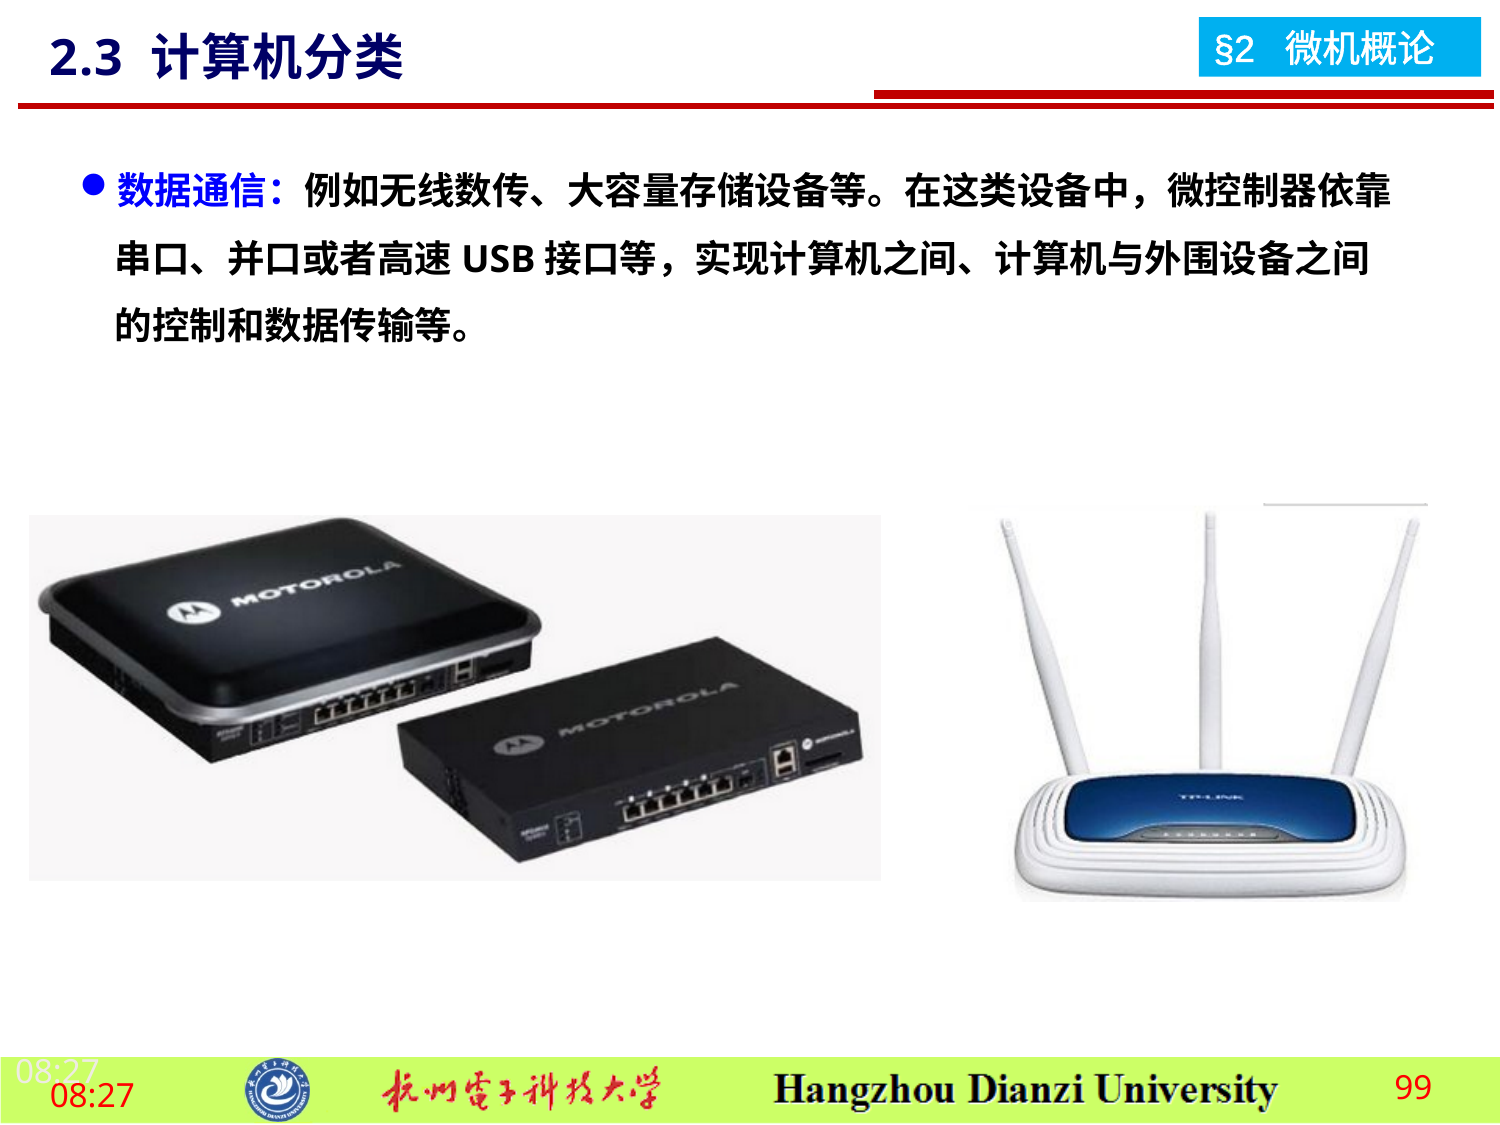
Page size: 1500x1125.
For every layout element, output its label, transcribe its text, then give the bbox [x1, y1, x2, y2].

picture [29, 515, 882, 882]
picture [0, 1057, 1500, 1125]
text_box 数据通信：例如无线数传、大容量存储设备等。在这类设备中，微控制器依靠串口、并口或者高速USB接口等，实现计算机之间、计算机与外围设备之间的控制和数据传输等。 [64, 137, 1418, 355]
text_box 2.3 计算机分类 [35, 17, 996, 93]
picture [968, 503, 1429, 903]
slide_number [0, 1042, 350, 1103]
